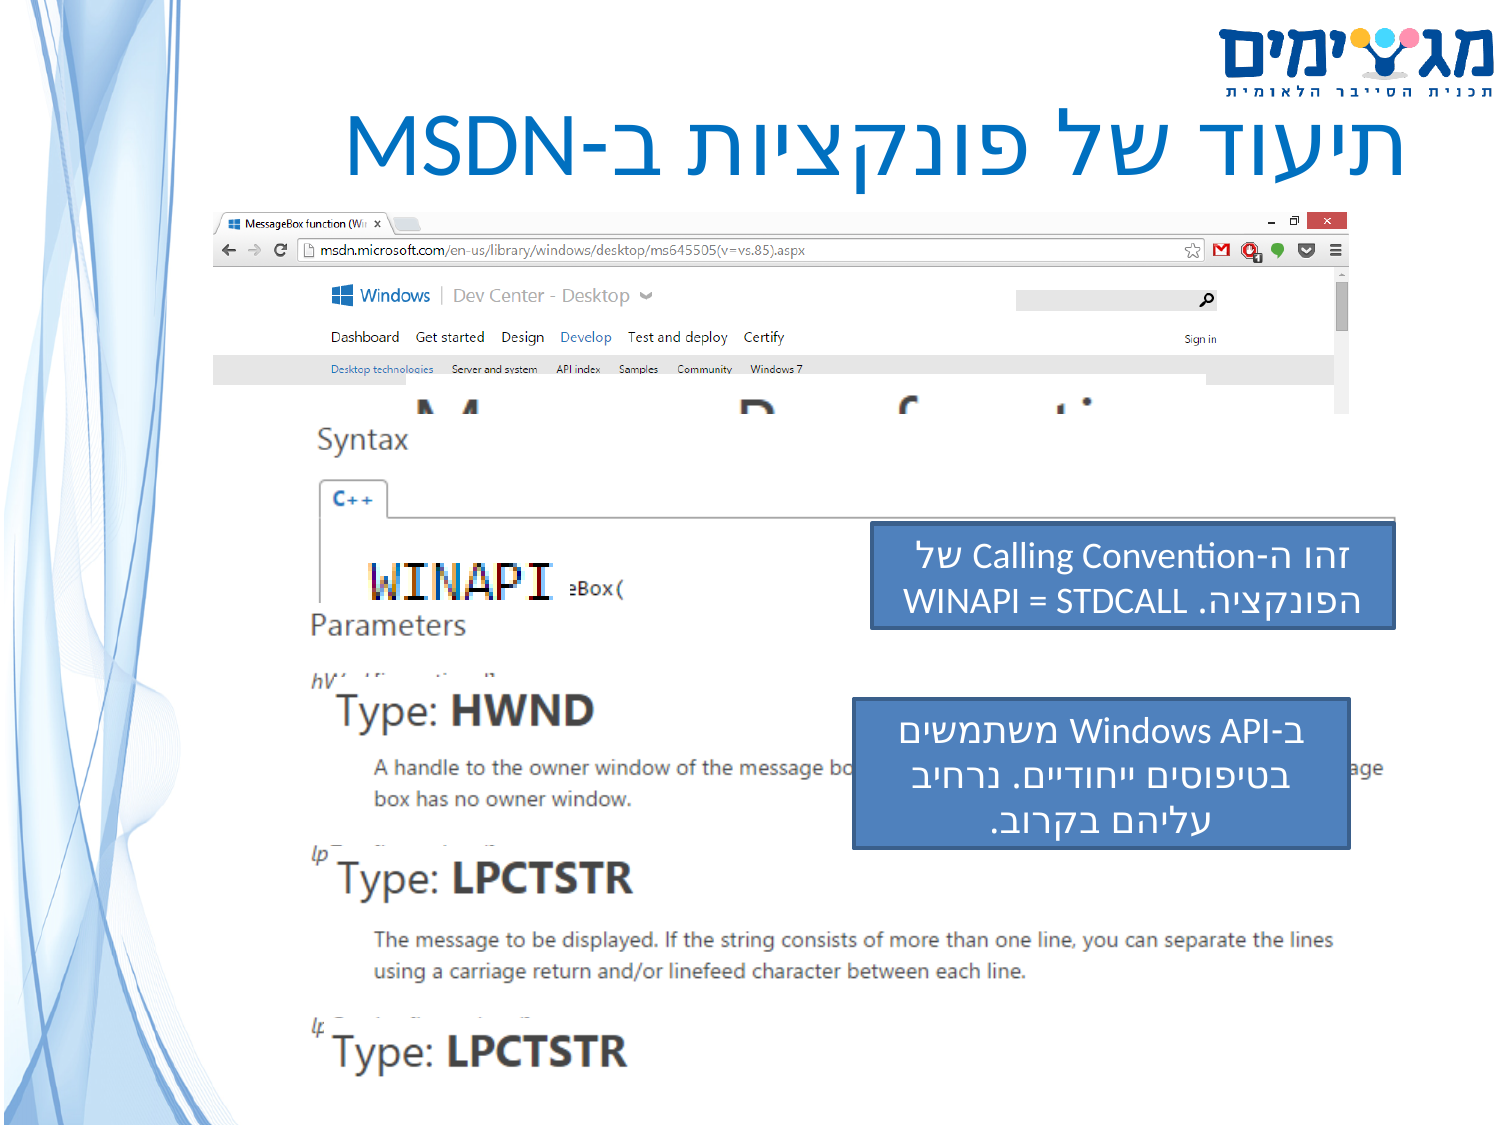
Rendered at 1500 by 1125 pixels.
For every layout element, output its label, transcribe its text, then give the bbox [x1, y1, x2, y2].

picture [1175, 0, 1500, 138]
picture [4, 0, 1413, 1125]
title תיעוד של פונקציות ב-MSDN [75, 45, 1425, 233]
